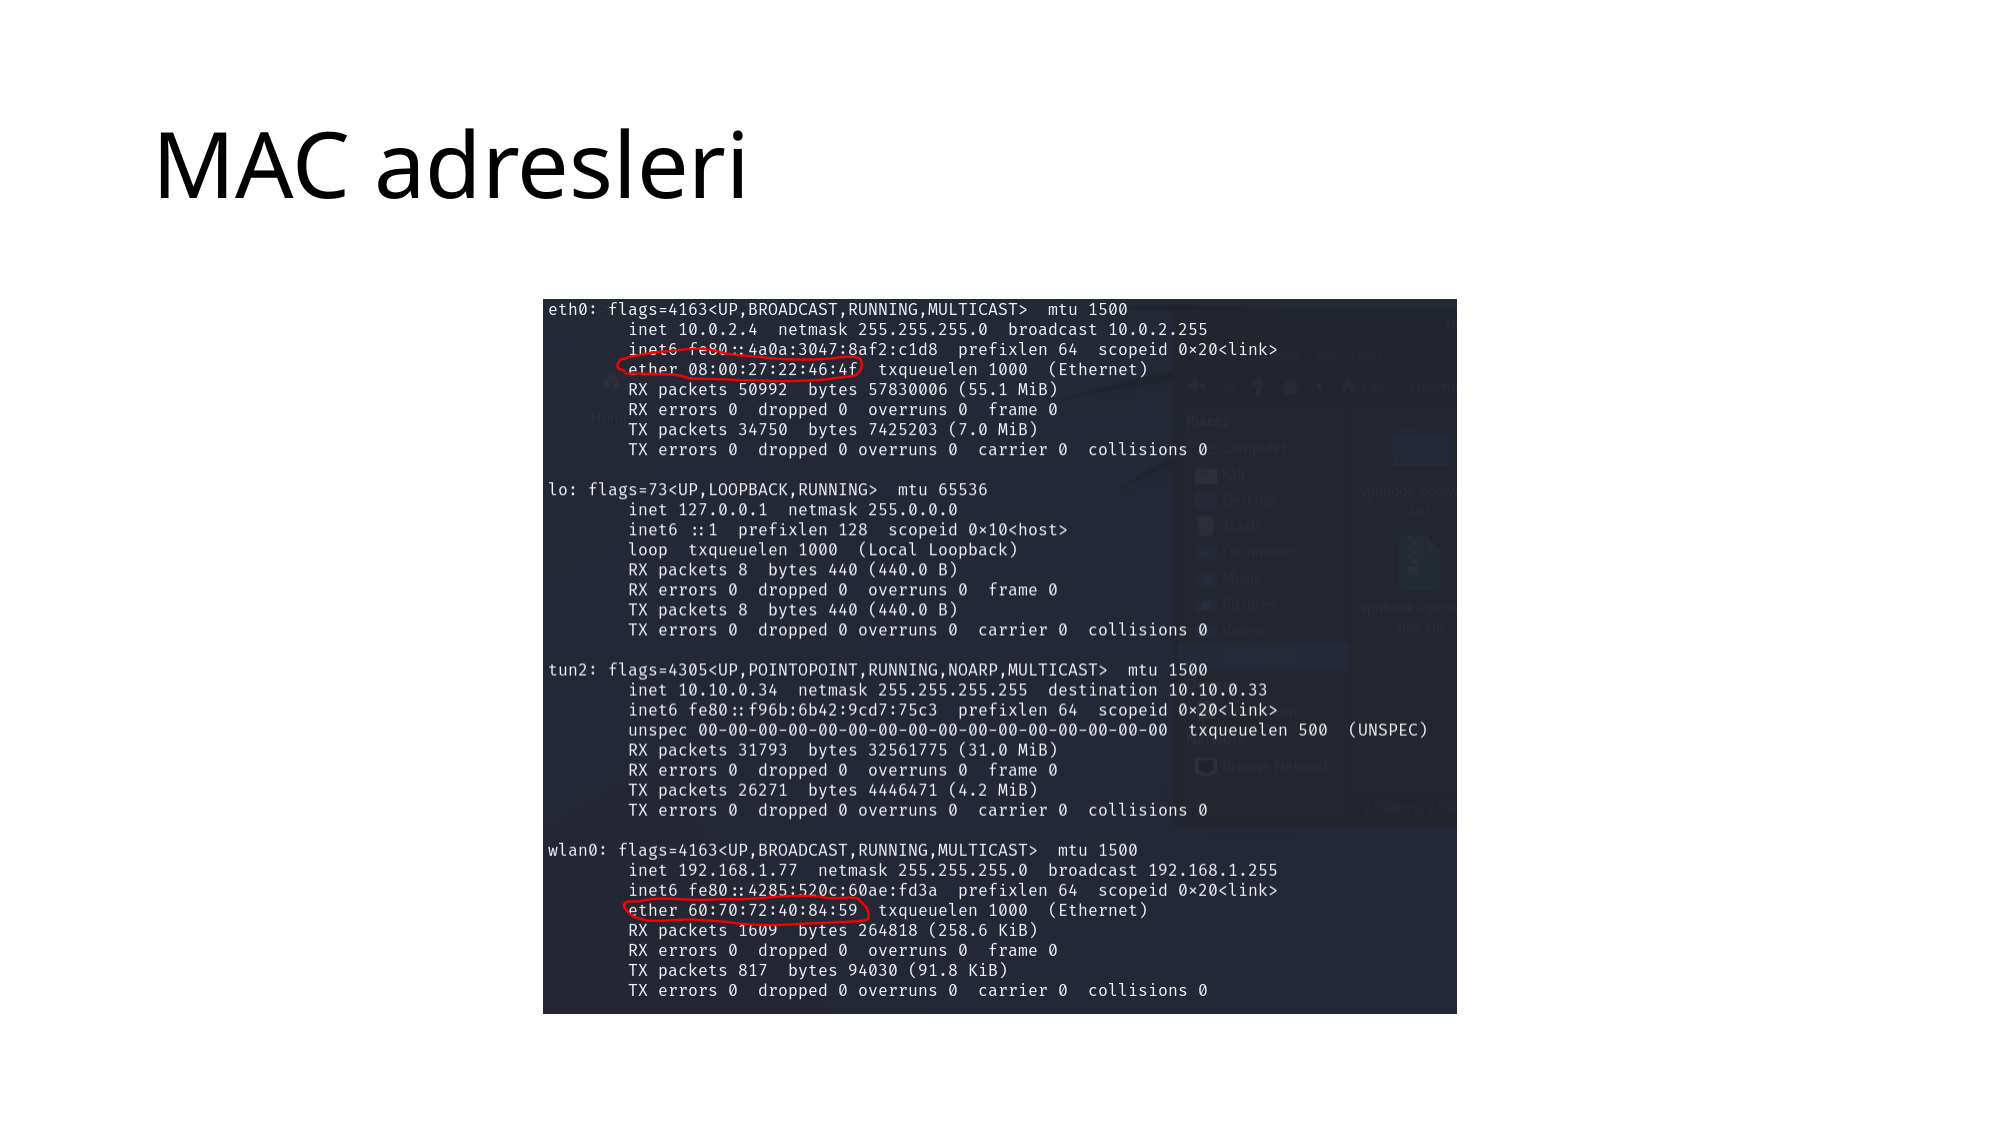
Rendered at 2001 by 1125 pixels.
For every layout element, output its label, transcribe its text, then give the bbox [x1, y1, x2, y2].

title MAC adresleri [137, 59, 1863, 278]
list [543, 299, 1457, 1014]
